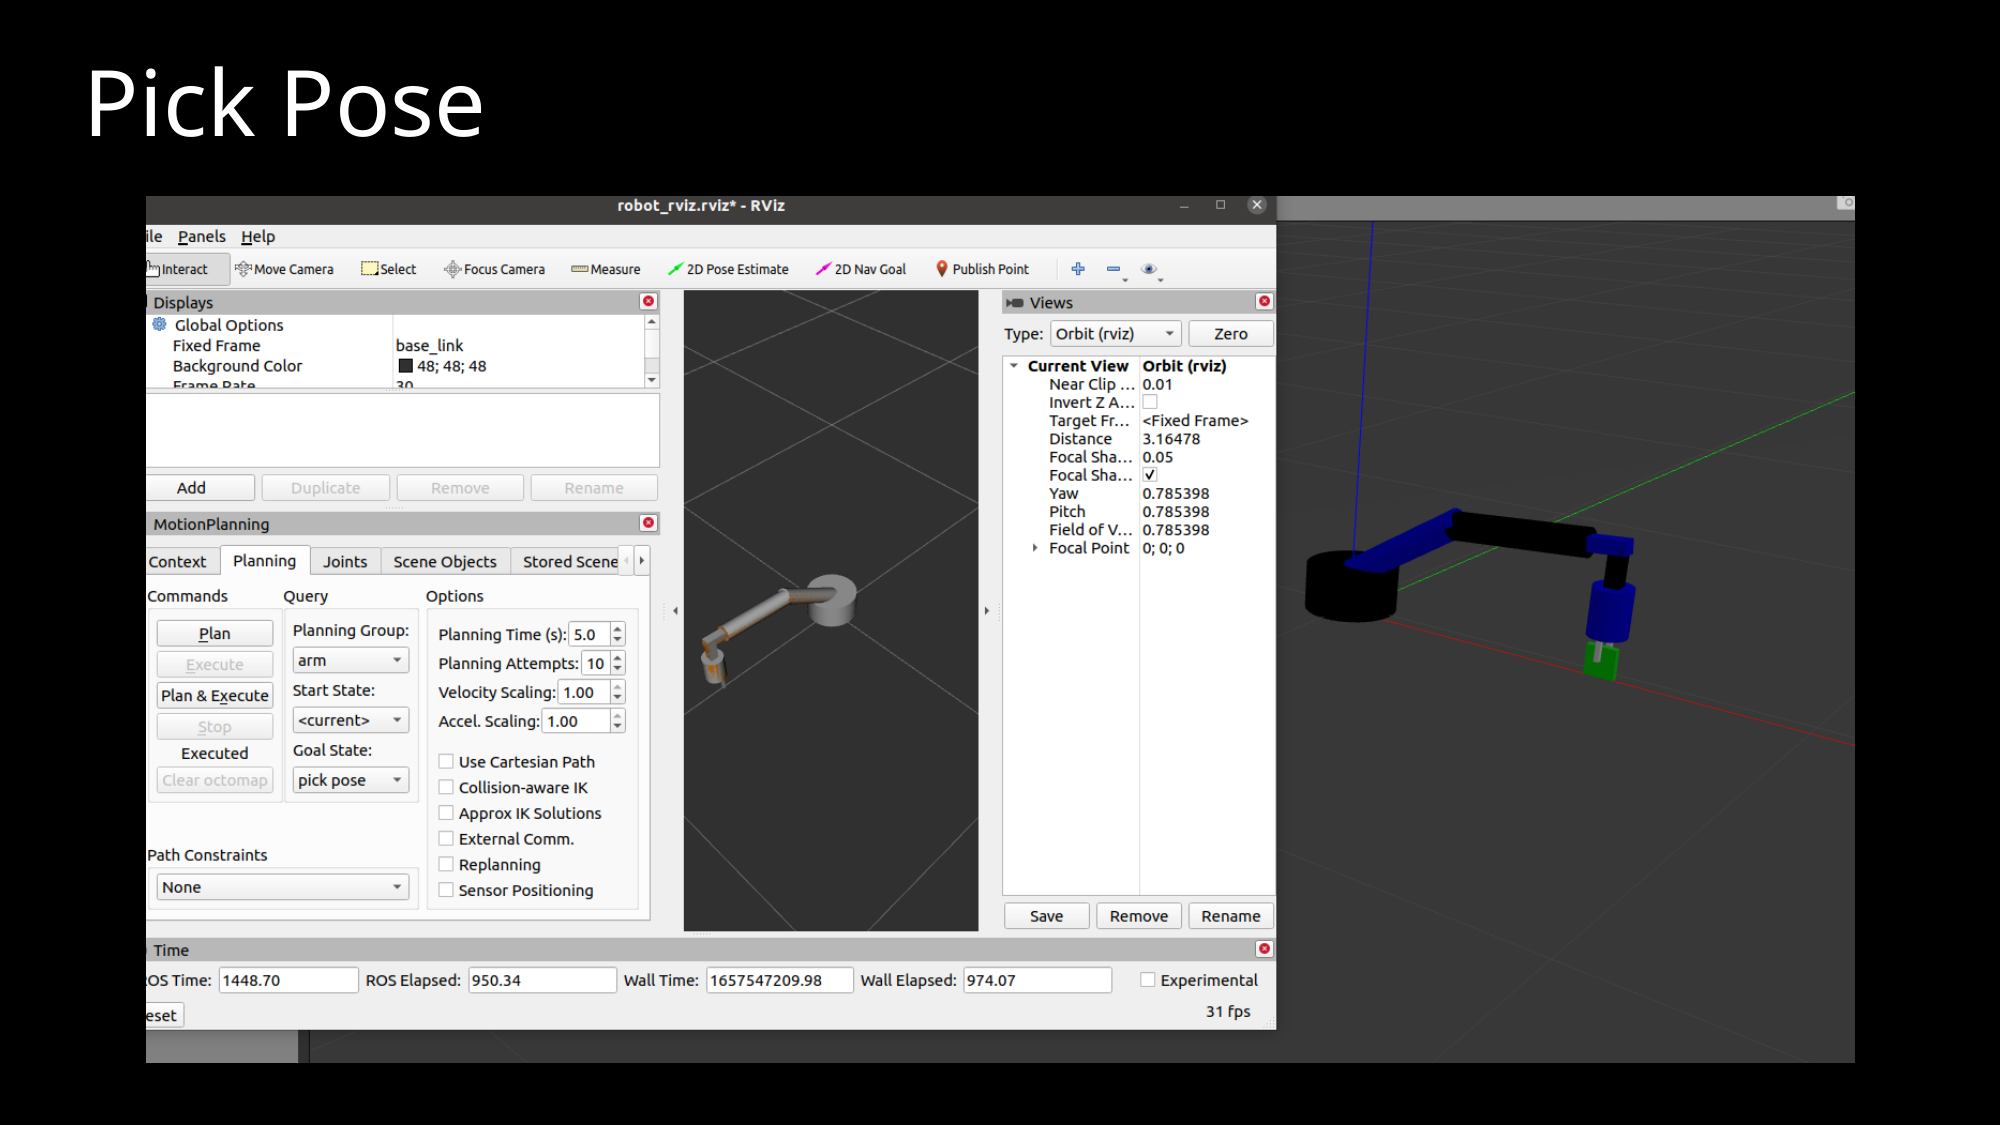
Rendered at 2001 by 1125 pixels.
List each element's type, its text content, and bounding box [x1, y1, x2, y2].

title Pick Pose [68, 49, 651, 257]
picture [146, 196, 1855, 1063]
